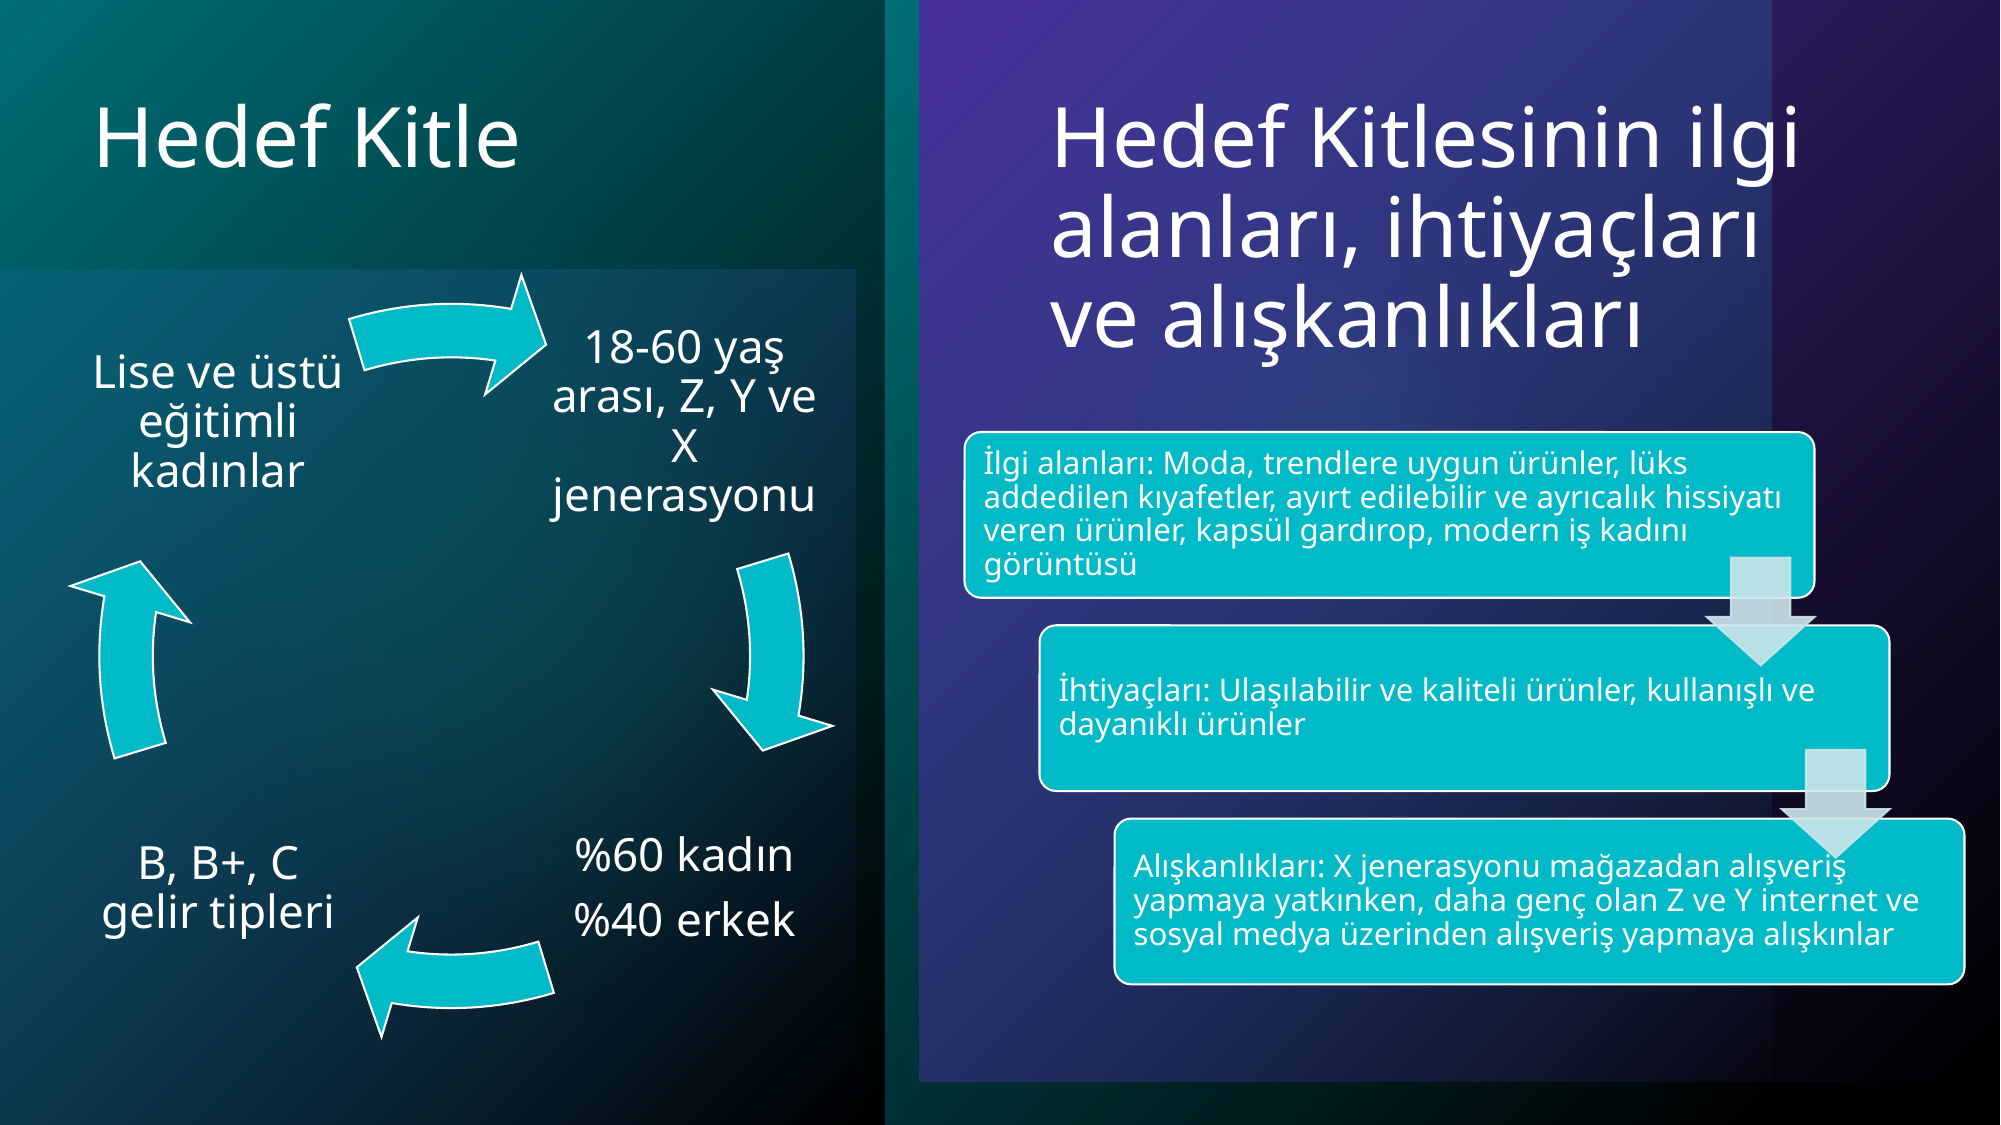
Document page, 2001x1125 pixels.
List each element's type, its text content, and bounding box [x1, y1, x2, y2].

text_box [63, 261, 840, 1050]
title Hedef Kitle [77, 88, 913, 262]
text_box Hedef Kitlesinin ilgi alanları, ihtiyaçları ve alışkanlıkları [1035, 88, 1871, 262]
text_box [964, 432, 1965, 985]
text_box [1035, 985, 1811, 1125]
